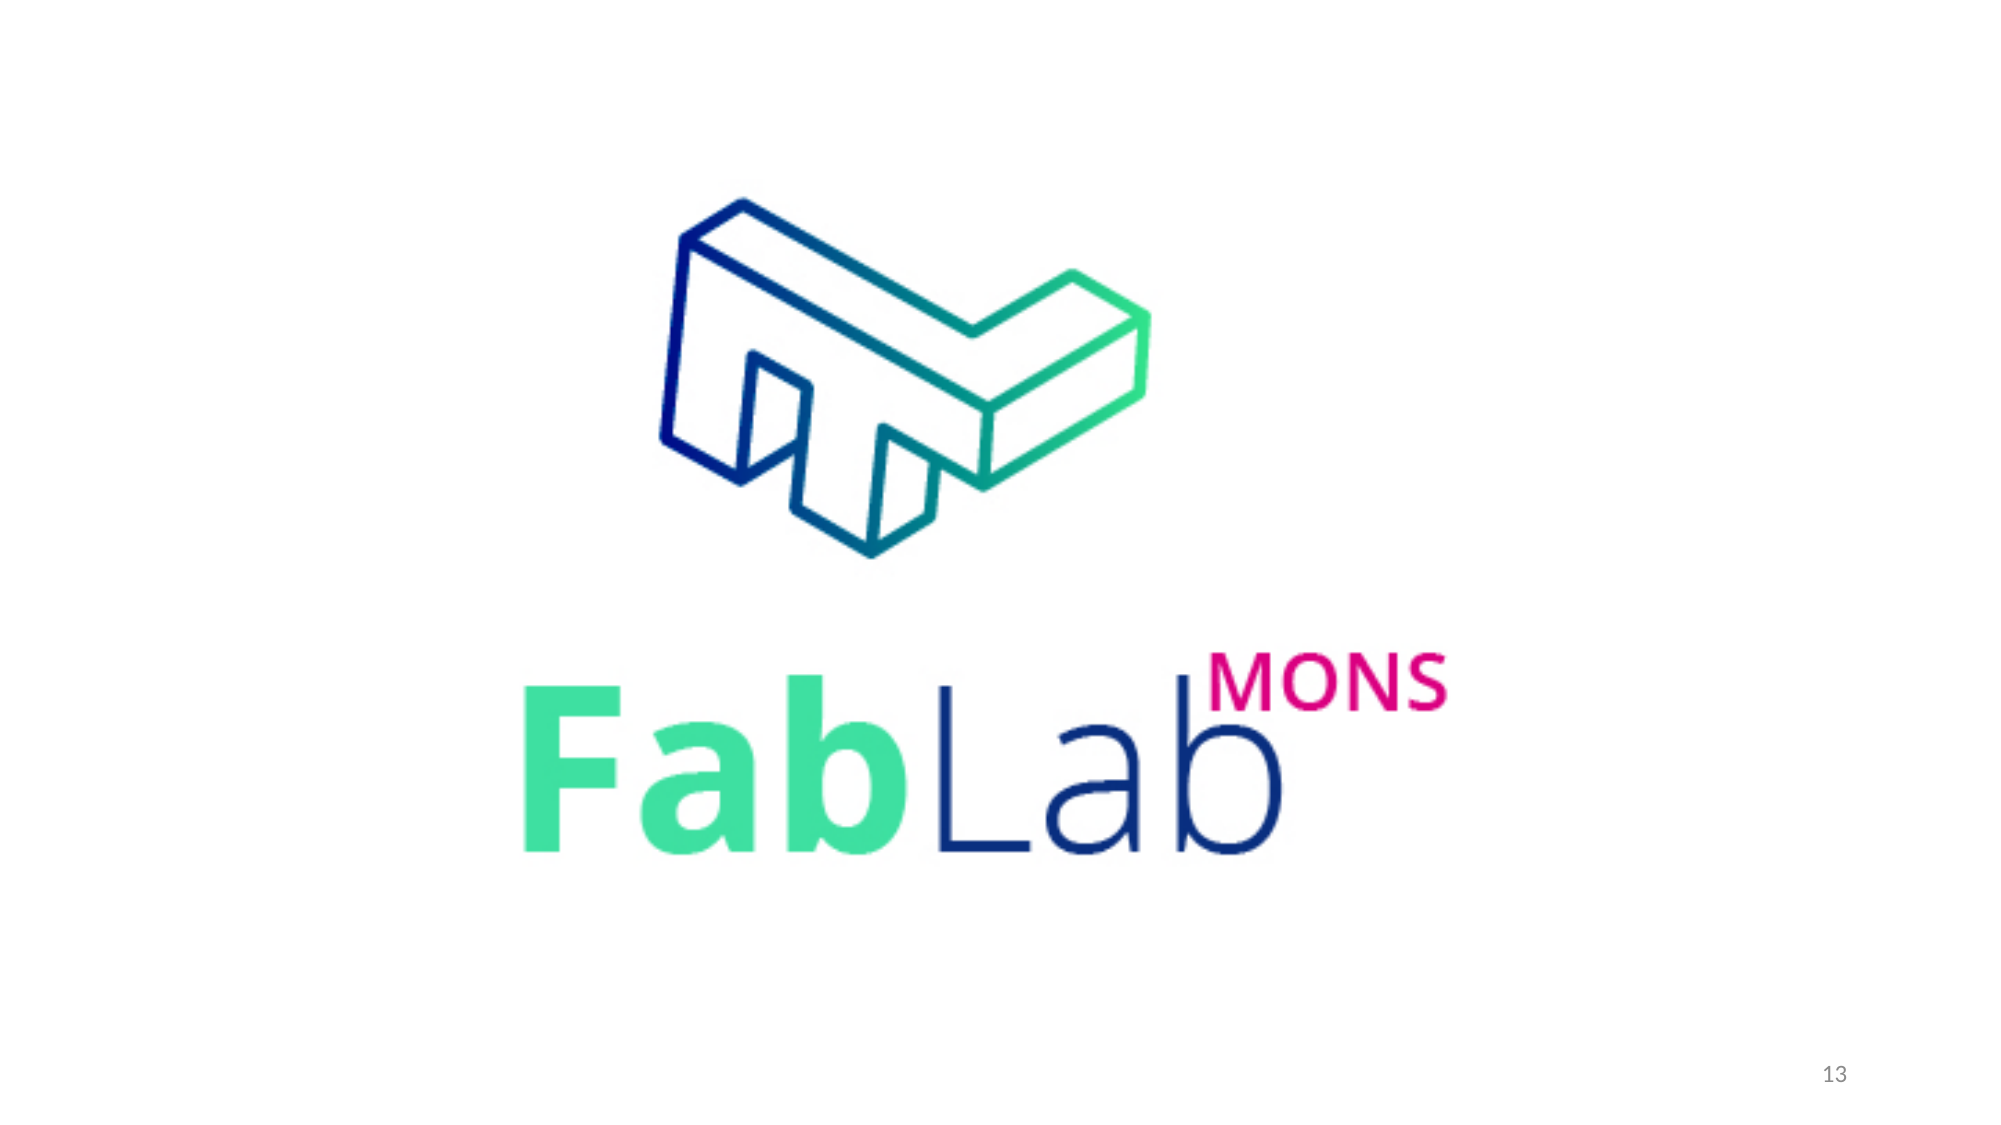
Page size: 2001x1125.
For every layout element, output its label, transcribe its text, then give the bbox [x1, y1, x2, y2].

slide_number 13 [1412, 1042, 1863, 1103]
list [409, 105, 1591, 1020]
